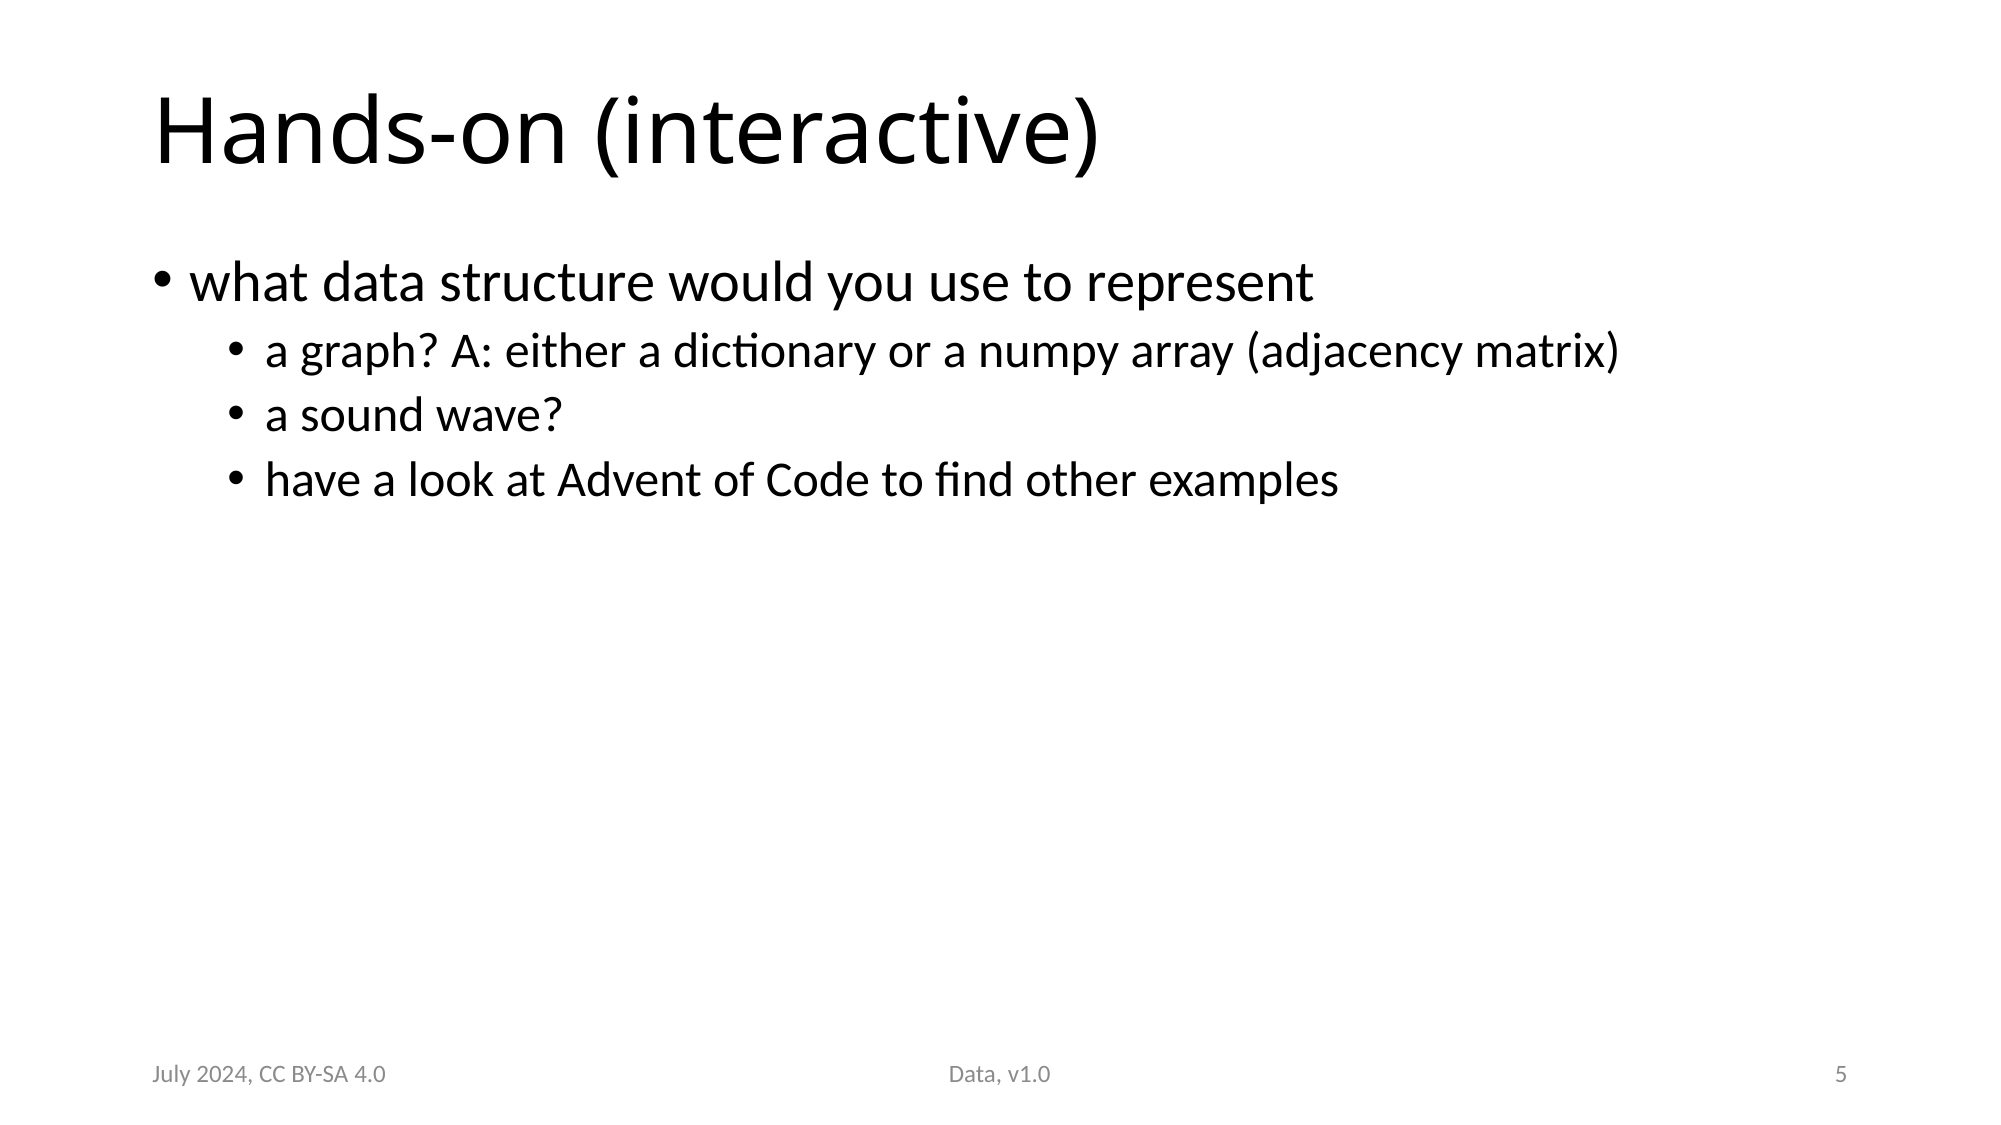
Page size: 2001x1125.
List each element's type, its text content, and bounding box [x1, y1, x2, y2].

slide_number 5 [1412, 1042, 1863, 1103]
list what data structure would you use to represent a graph? A: either a dictionary or a numpy array (adjacency matrix) a sound wave? have a look at Advent of Code to find other examples [137, 243, 1863, 1014]
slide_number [137, 1042, 588, 1103]
footer Data, v1.0 [662, 1042, 1338, 1103]
title Hands-on (interactive) [137, 59, 1863, 209]
